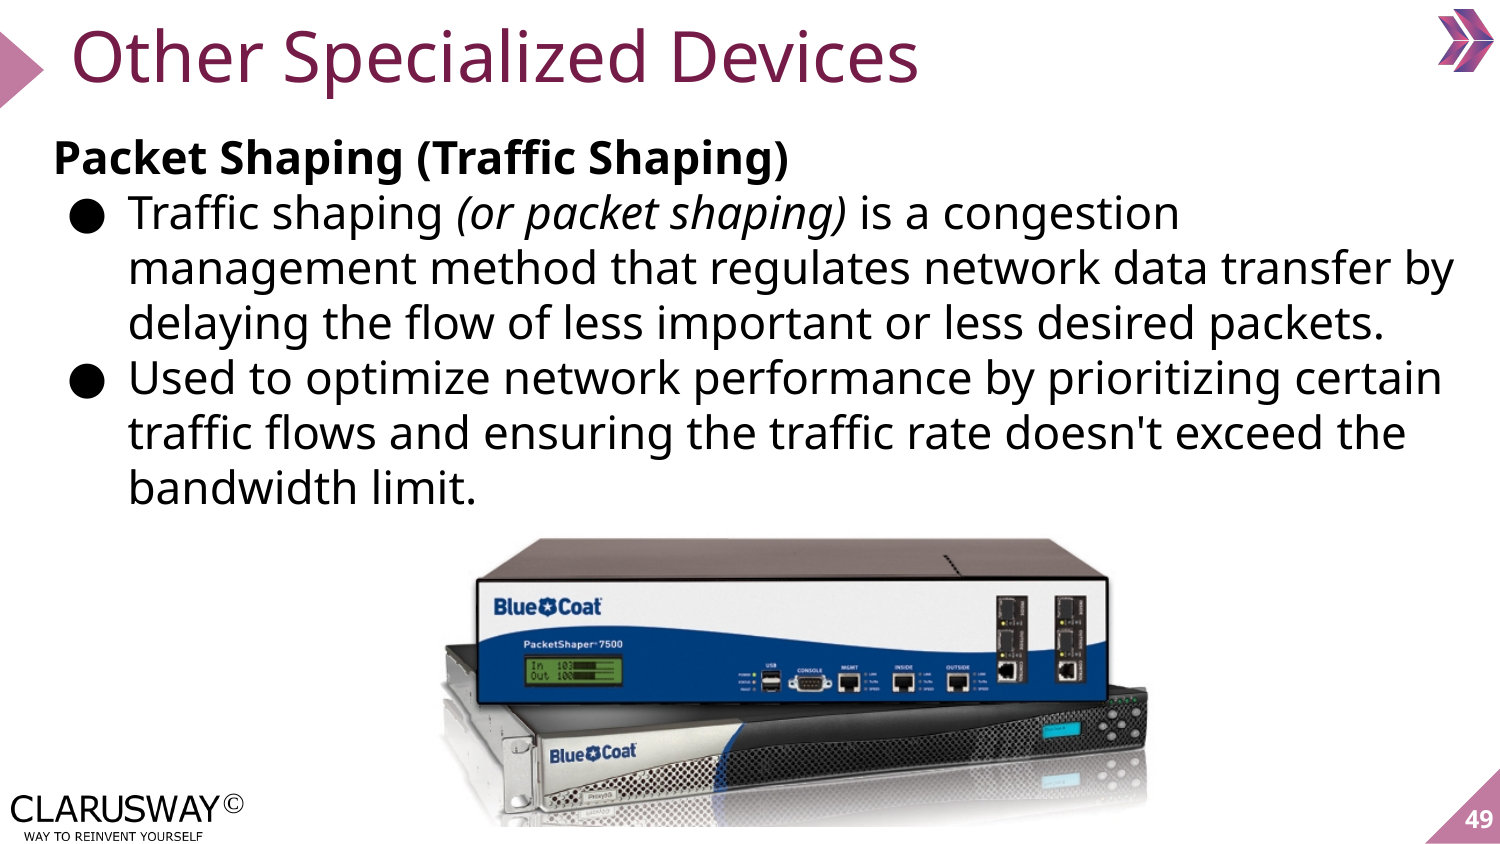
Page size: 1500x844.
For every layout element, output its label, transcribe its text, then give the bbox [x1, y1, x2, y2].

slide_number 49 [1418, 760, 1494, 838]
text_box Packet Shaping (Traffic Shaping) Traffic shaping (or packet shaping) is a congestion management method that regulates network data transfer by delaying the flow of less important or less desired packets. Used to optimize network performance by prioritizing certain traffic flows and ensuring the traffic rate doesn't exceed the bandwidth limit. [37, 113, 1488, 432]
picture [11, 795, 220, 841]
title Other Specialized Devices [70, 28, 1419, 113]
picture [395, 522, 1206, 827]
picture [1438, 9, 1494, 72]
